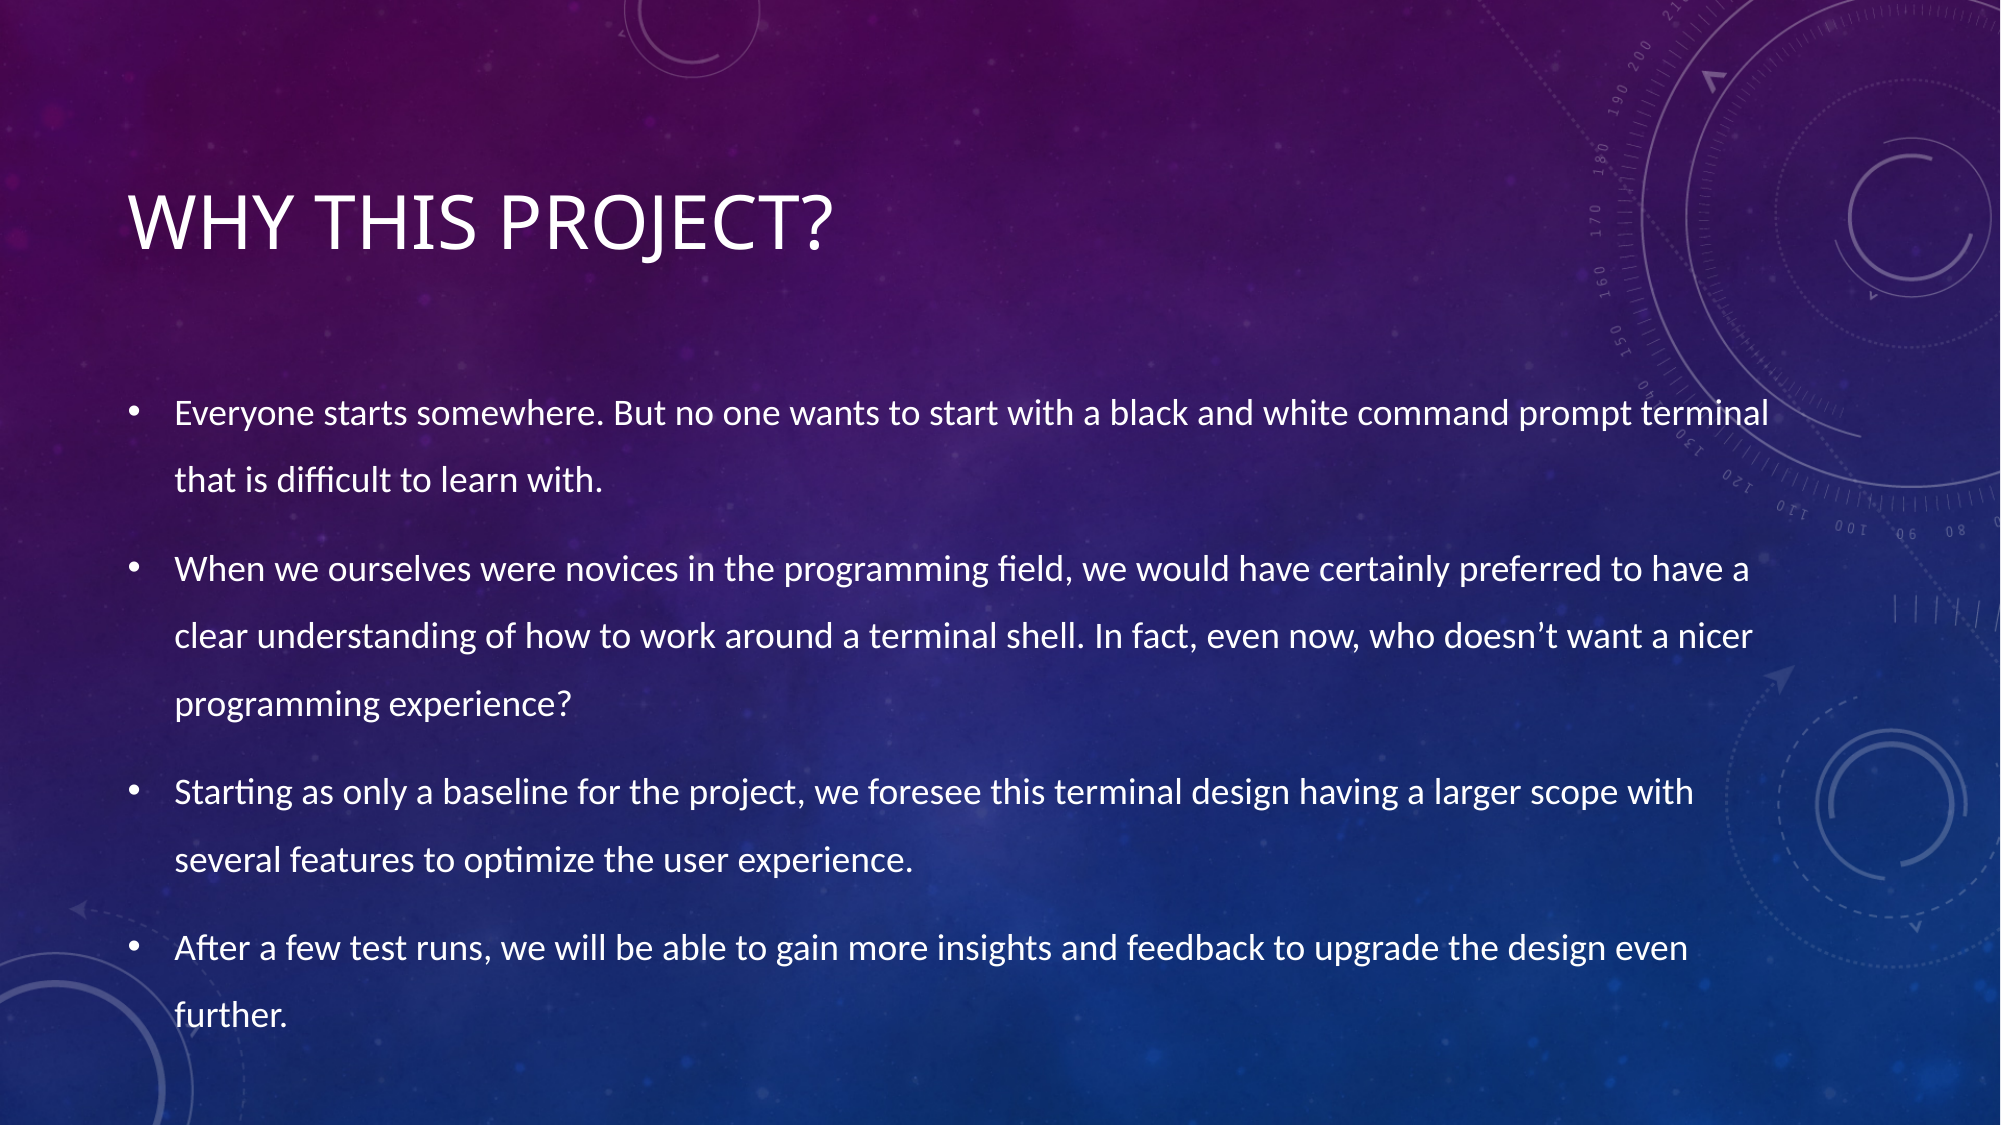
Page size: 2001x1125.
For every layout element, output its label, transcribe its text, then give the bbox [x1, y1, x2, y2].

list Everyone starts somewhere. But no one wants to start with a black and white command prompt terminal that is difficult to learn with. When we ourselves were novices in the programming field, we would have certainly preferred to have a clear understanding of how to work around a terminal shell. In fact, even now, who doesn’t want a nicer programming experience? Starting as only a baseline for the project, we foresee this terminal design having a larger scope with several features to optimize the user experience. After a few test runs, we will be able to gain more insights and feedback to upgrade the design even further. [112, 324, 1792, 1077]
title Why this project? [112, 99, 1775, 324]
picture [0, 0, 2001, 1125]
